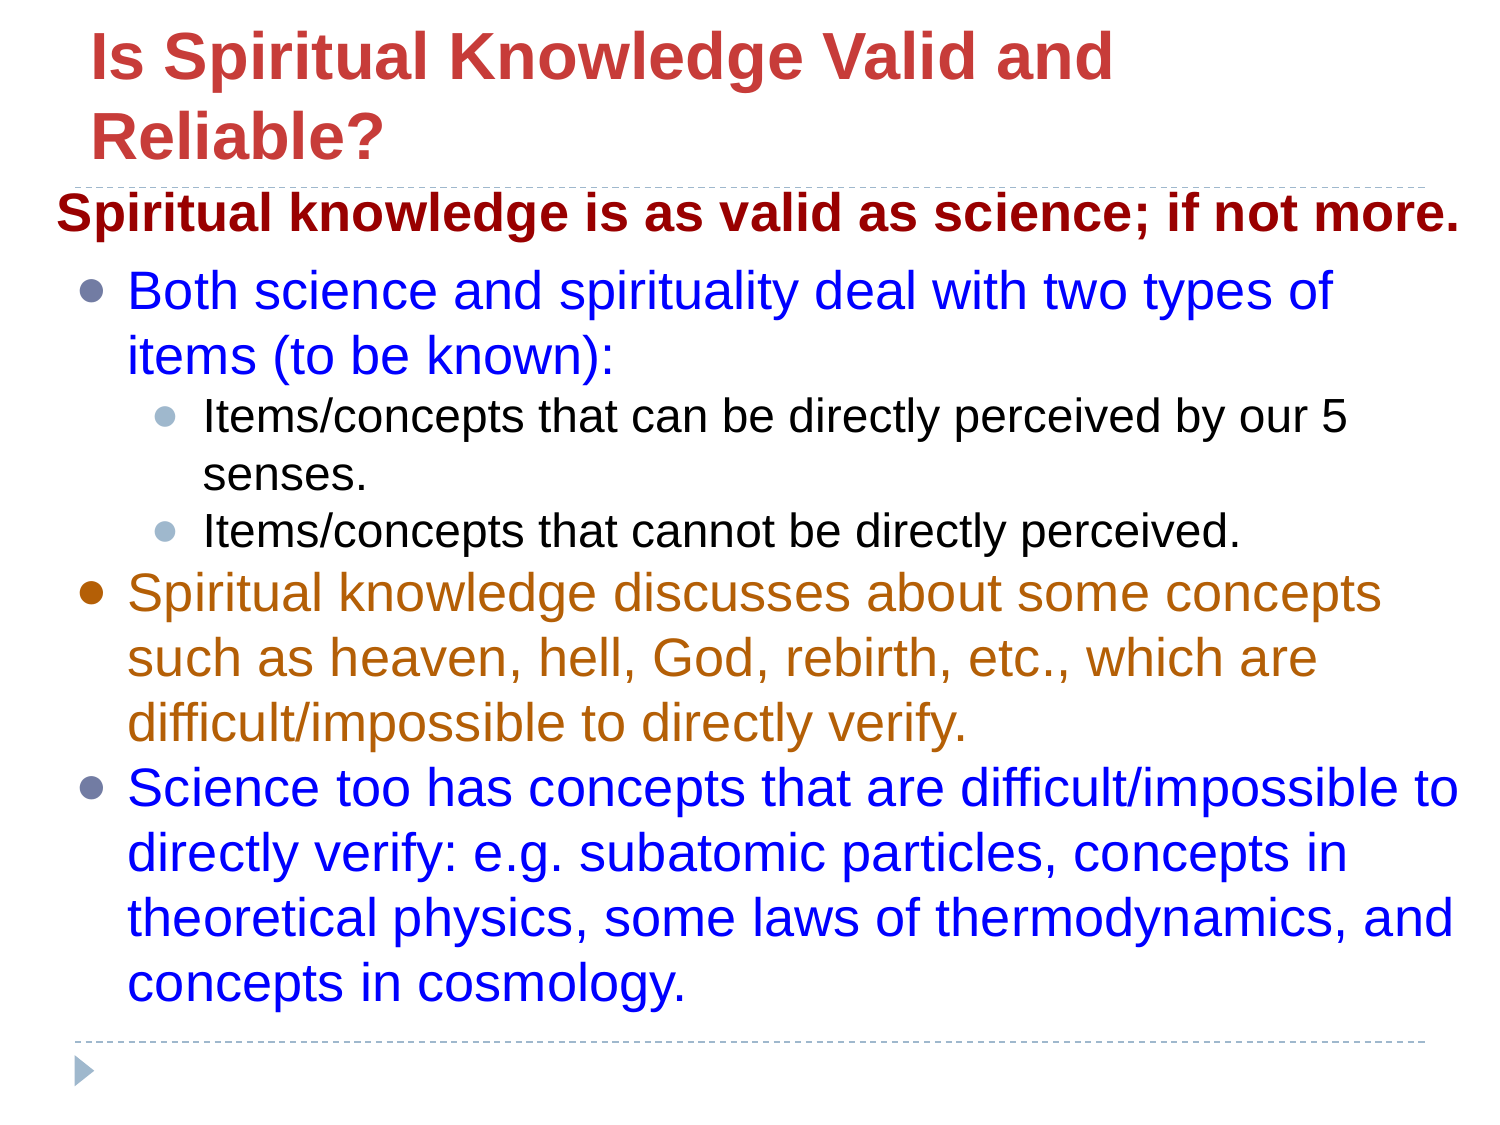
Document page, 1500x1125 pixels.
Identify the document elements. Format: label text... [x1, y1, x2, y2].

list Spiritual knowledge is as valid as science; if not more. Both science and spirituality deal with two types of items (to be known): Items/concepts that can be directly perceived by our 5 senses. Items/concepts that cannot be directly perceived. Spiritual knowledge discusses about some concepts such as heaven, hell, God, rebirth, etc., which are difficult/impossible to directly verify. Science too has concepts that are difficult/impossible to directly verify: e.g. subatomic particles, concepts in theoretical physics, some laws of thermodynamics, and concepts in cosmology. [37, 162, 1482, 1030]
title Is Spiritual Knowledge Valid and Reliable? [75, 24, 1425, 162]
